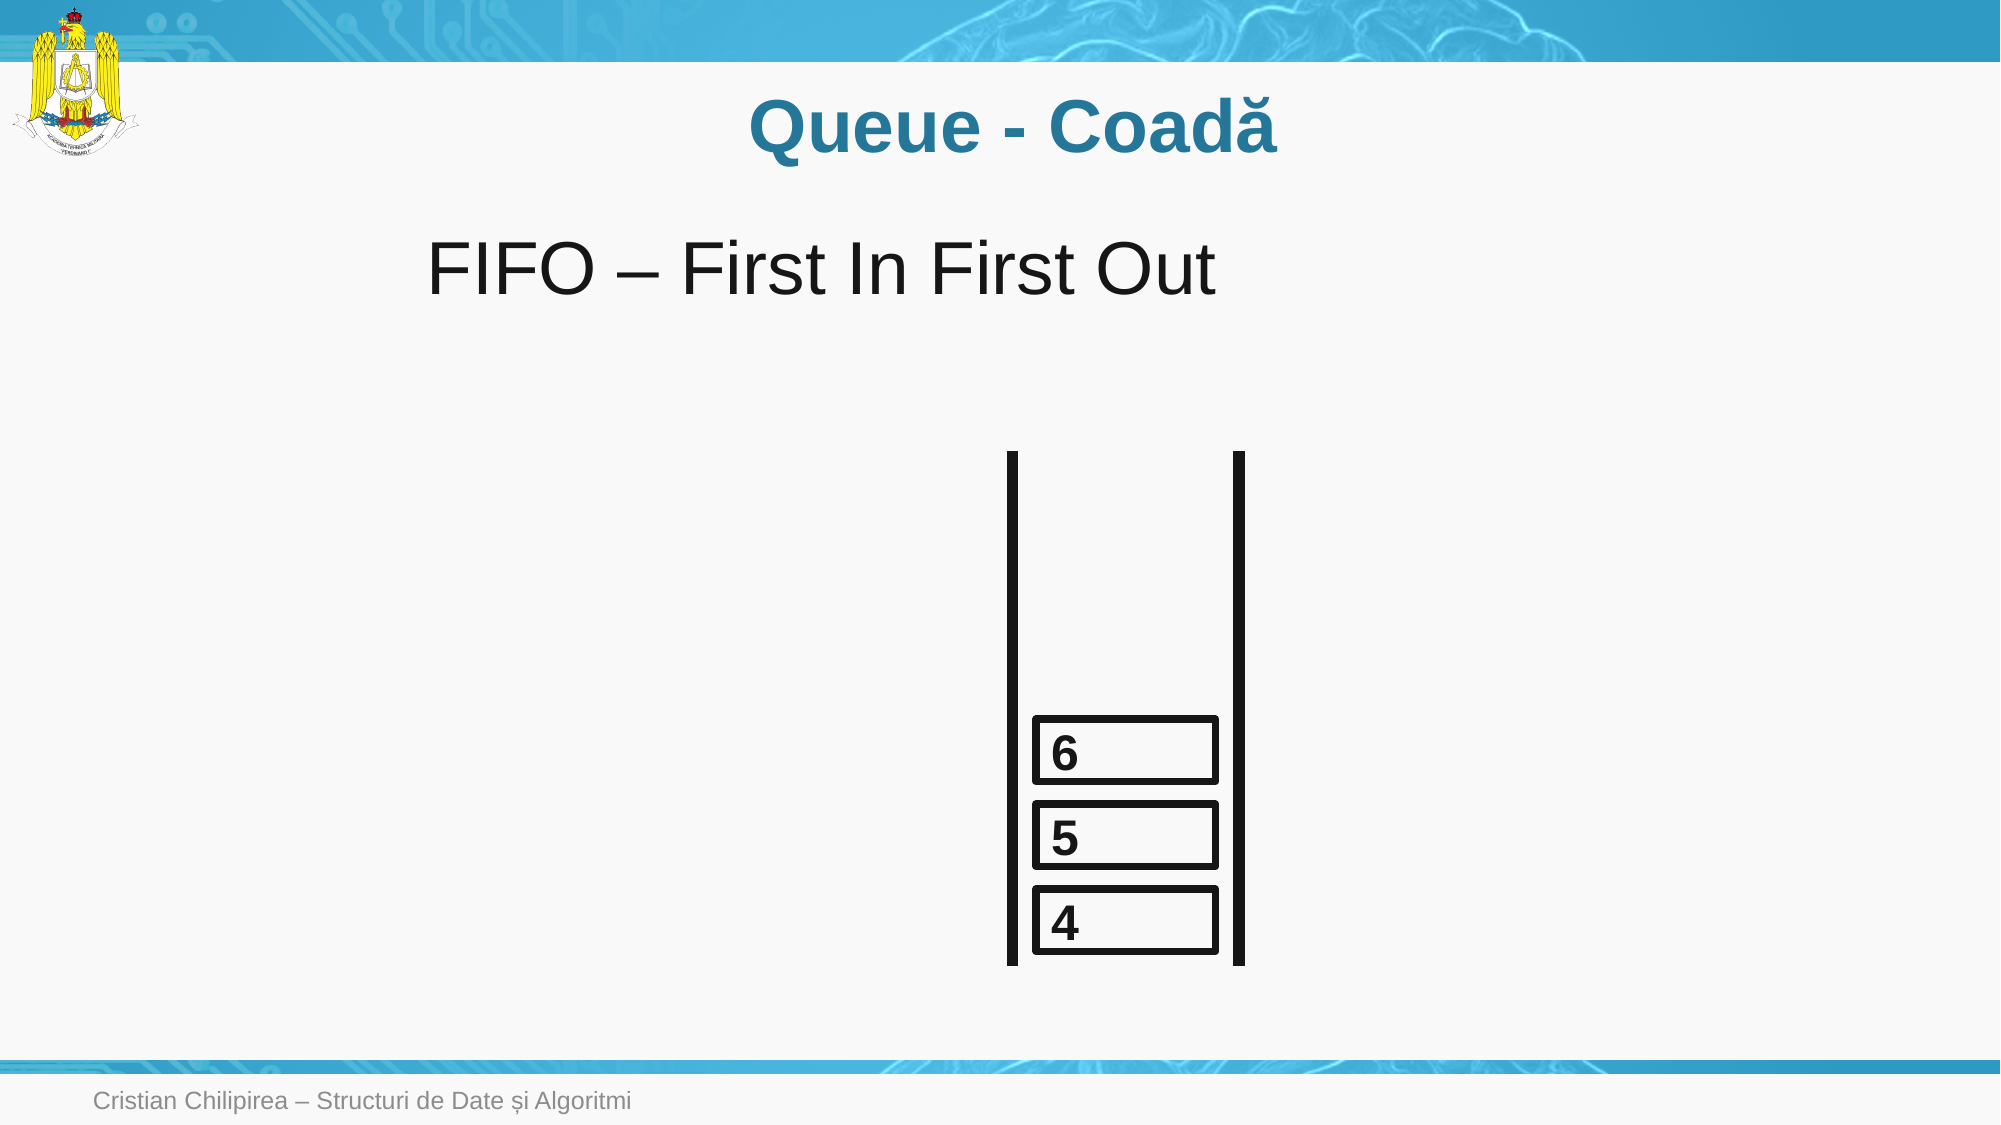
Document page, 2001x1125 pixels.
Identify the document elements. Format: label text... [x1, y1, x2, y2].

footer Cristian Chilipirea – Structuri de Date și Algoritmi [77, 1073, 1338, 1125]
text_box FIFO – First In First Out [411, 222, 1325, 350]
picture [0, 0, 2000, 156]
text_box 5 [1035, 804, 1216, 867]
picture [0, 1060, 2000, 1074]
text_box 4 [1035, 888, 1216, 952]
title Queue - Coadă [150, 76, 1876, 180]
text_box 6 [1035, 719, 1216, 782]
